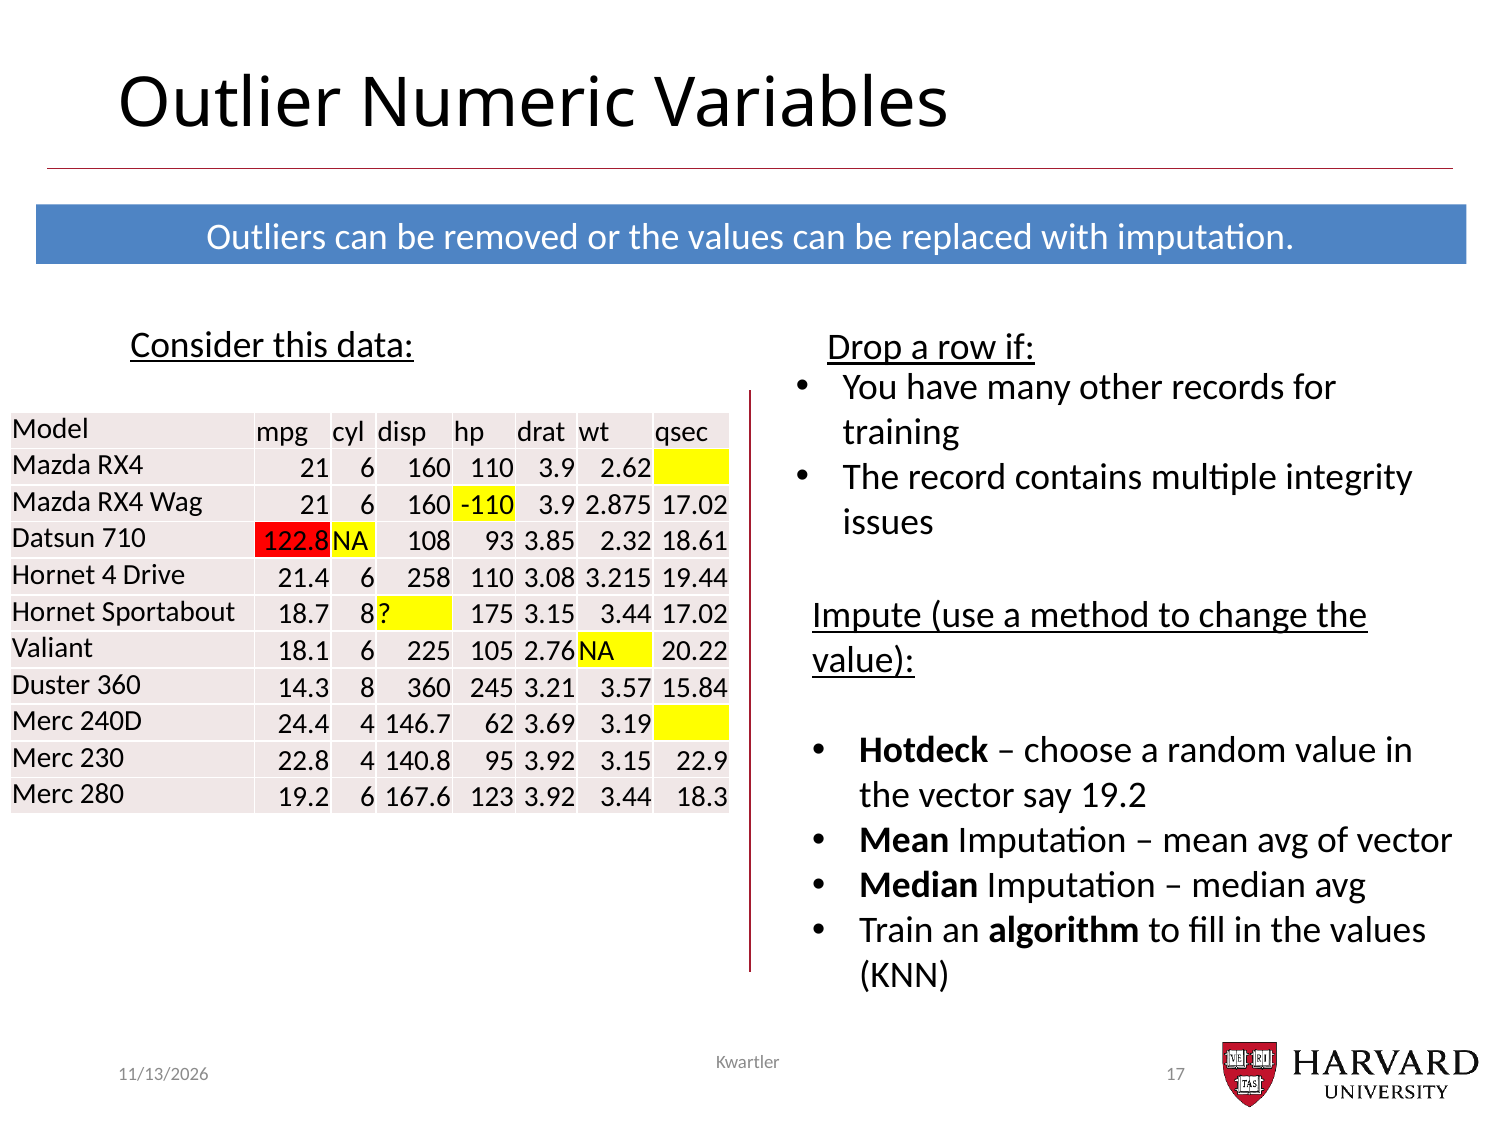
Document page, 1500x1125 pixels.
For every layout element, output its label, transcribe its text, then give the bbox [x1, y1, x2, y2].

table_cell 18.1 [255, 632, 330, 667]
table_cell 110 [453, 449, 515, 484]
table_header disp [377, 413, 452, 448]
table_cell 3.9 [516, 449, 576, 484]
table_cell 14.3 [255, 669, 330, 703]
table_cell NA [332, 522, 375, 557]
table_cell 4 [332, 705, 375, 740]
table_cell 3.92 [516, 742, 576, 777]
table_cell 19.2 [255, 778, 330, 813]
table_cell 3.21 [516, 669, 576, 703]
table_cell [654, 705, 729, 740]
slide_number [103, 1042, 441, 1103]
table_cell 6 [332, 449, 375, 484]
table_cell 3.57 [578, 669, 652, 703]
table_cell 6 [332, 559, 375, 594]
table_cell 3.85 [516, 522, 576, 557]
table_cell 3.15 [516, 596, 576, 630]
table_cell 8 [332, 669, 375, 703]
table_header qsec [654, 413, 729, 448]
table_cell 22.9 [654, 742, 729, 777]
table_header wt [578, 413, 652, 448]
table_cell 3.69 [516, 705, 576, 740]
table_cell 3.92 [516, 778, 576, 813]
text_box Consider this data: [115, 312, 430, 373]
table_cell 8 [332, 596, 375, 630]
table_cell Merc 280 [11, 778, 254, 813]
table_cell Hornet 4 Drive [11, 559, 254, 594]
table_cell 21 [255, 486, 330, 521]
table_cell Datsun 710 [11, 522, 254, 557]
table_cell 21.4 [255, 559, 330, 594]
table_cell 2.875 [578, 486, 652, 521]
table_header mpg [255, 413, 330, 448]
table_cell 3.19 [578, 705, 652, 740]
table_cell 17.02 [654, 596, 729, 630]
table_cell Merc 240D [11, 705, 254, 740]
table_cell 3.08 [516, 559, 576, 594]
table_cell 2.76 [516, 632, 576, 667]
table_cell 6 [332, 632, 375, 667]
table_cell 22.8 [255, 742, 330, 777]
table_cell 18.3 [654, 778, 729, 813]
table_cell Duster 360 [11, 669, 254, 703]
table_cell 95 [453, 742, 515, 777]
text_box Kwartler [496, 1042, 1004, 1103]
table_cell -110 [453, 486, 515, 521]
table_cell 167.6 [377, 778, 452, 813]
table_cell 3.9 [516, 486, 576, 521]
table_cell 18.7 [255, 596, 330, 630]
table_header drat [516, 413, 576, 448]
table_cell 6 [332, 486, 375, 521]
table_cell 2.62 [578, 449, 652, 484]
table_cell 160 [377, 449, 452, 484]
table_cell 93 [453, 522, 515, 557]
table_cell 19.44 [654, 559, 729, 594]
table_cell 4 [332, 742, 375, 777]
table_cell 24.4 [255, 705, 330, 740]
table_cell 123 [453, 778, 515, 813]
picture [1200, 1024, 1500, 1125]
table_cell 21 [255, 449, 330, 484]
table_cell NA [578, 632, 652, 667]
table_cell Valiant [11, 632, 254, 667]
table_cell 110 [453, 559, 515, 594]
table_header hp [453, 413, 515, 448]
table_cell Merc 230 [11, 742, 254, 777]
text_box You have many other records for training The record contains multiple integrity issues [781, 354, 1441, 549]
table_cell 20.22 [654, 632, 729, 667]
table_cell 105 [453, 632, 515, 667]
table_cell 146.7 [377, 705, 452, 740]
title Outlier Numeric Variables [103, 59, 1397, 157]
table_cell Hornet Sportabout [11, 596, 254, 630]
text_box Drop a row if: [812, 314, 1050, 375]
table_cell 62 [453, 705, 515, 740]
table_cell 3.44 [578, 596, 652, 630]
table_cell 18.61 [654, 522, 729, 557]
table_cell ? [377, 596, 452, 630]
table_cell Mazda RX4 Wag [11, 486, 254, 521]
slide_number 17 [1059, 1042, 1200, 1103]
table_cell 15.84 [654, 669, 729, 703]
table_cell Mazda RX4 [11, 449, 254, 484]
text_box Impute (use a method to change the value): Hotdeck – choose a random value in the vector say 19.2 Mean Imputation – mean avg of vector Median Imputation – median avg Train an algorithm to fill in the values (KNN) [797, 583, 1472, 1003]
table_cell 122.8 [255, 522, 330, 557]
table_cell 3.44 [578, 778, 652, 813]
table_header cyl [332, 413, 375, 448]
table_cell [654, 449, 729, 484]
table_cell 2.32 [578, 522, 652, 557]
table_cell 360 [377, 669, 452, 703]
table_cell 225 [377, 632, 452, 667]
table_cell 140.8 [377, 742, 452, 777]
table_cell 6 [332, 778, 375, 813]
table_header Model [11, 413, 254, 448]
table_cell 3.15 [578, 742, 652, 777]
table_cell 245 [453, 669, 515, 703]
table_cell 108 [377, 522, 452, 557]
table_cell 3.215 [578, 559, 652, 594]
table_cell 160 [377, 486, 452, 521]
text_box Outliers can be removed or the values can be replaced with imputation. [36, 204, 1467, 264]
table_cell 17.02 [654, 486, 729, 521]
table_cell 175 [453, 596, 515, 630]
table_cell 258 [377, 559, 452, 594]
